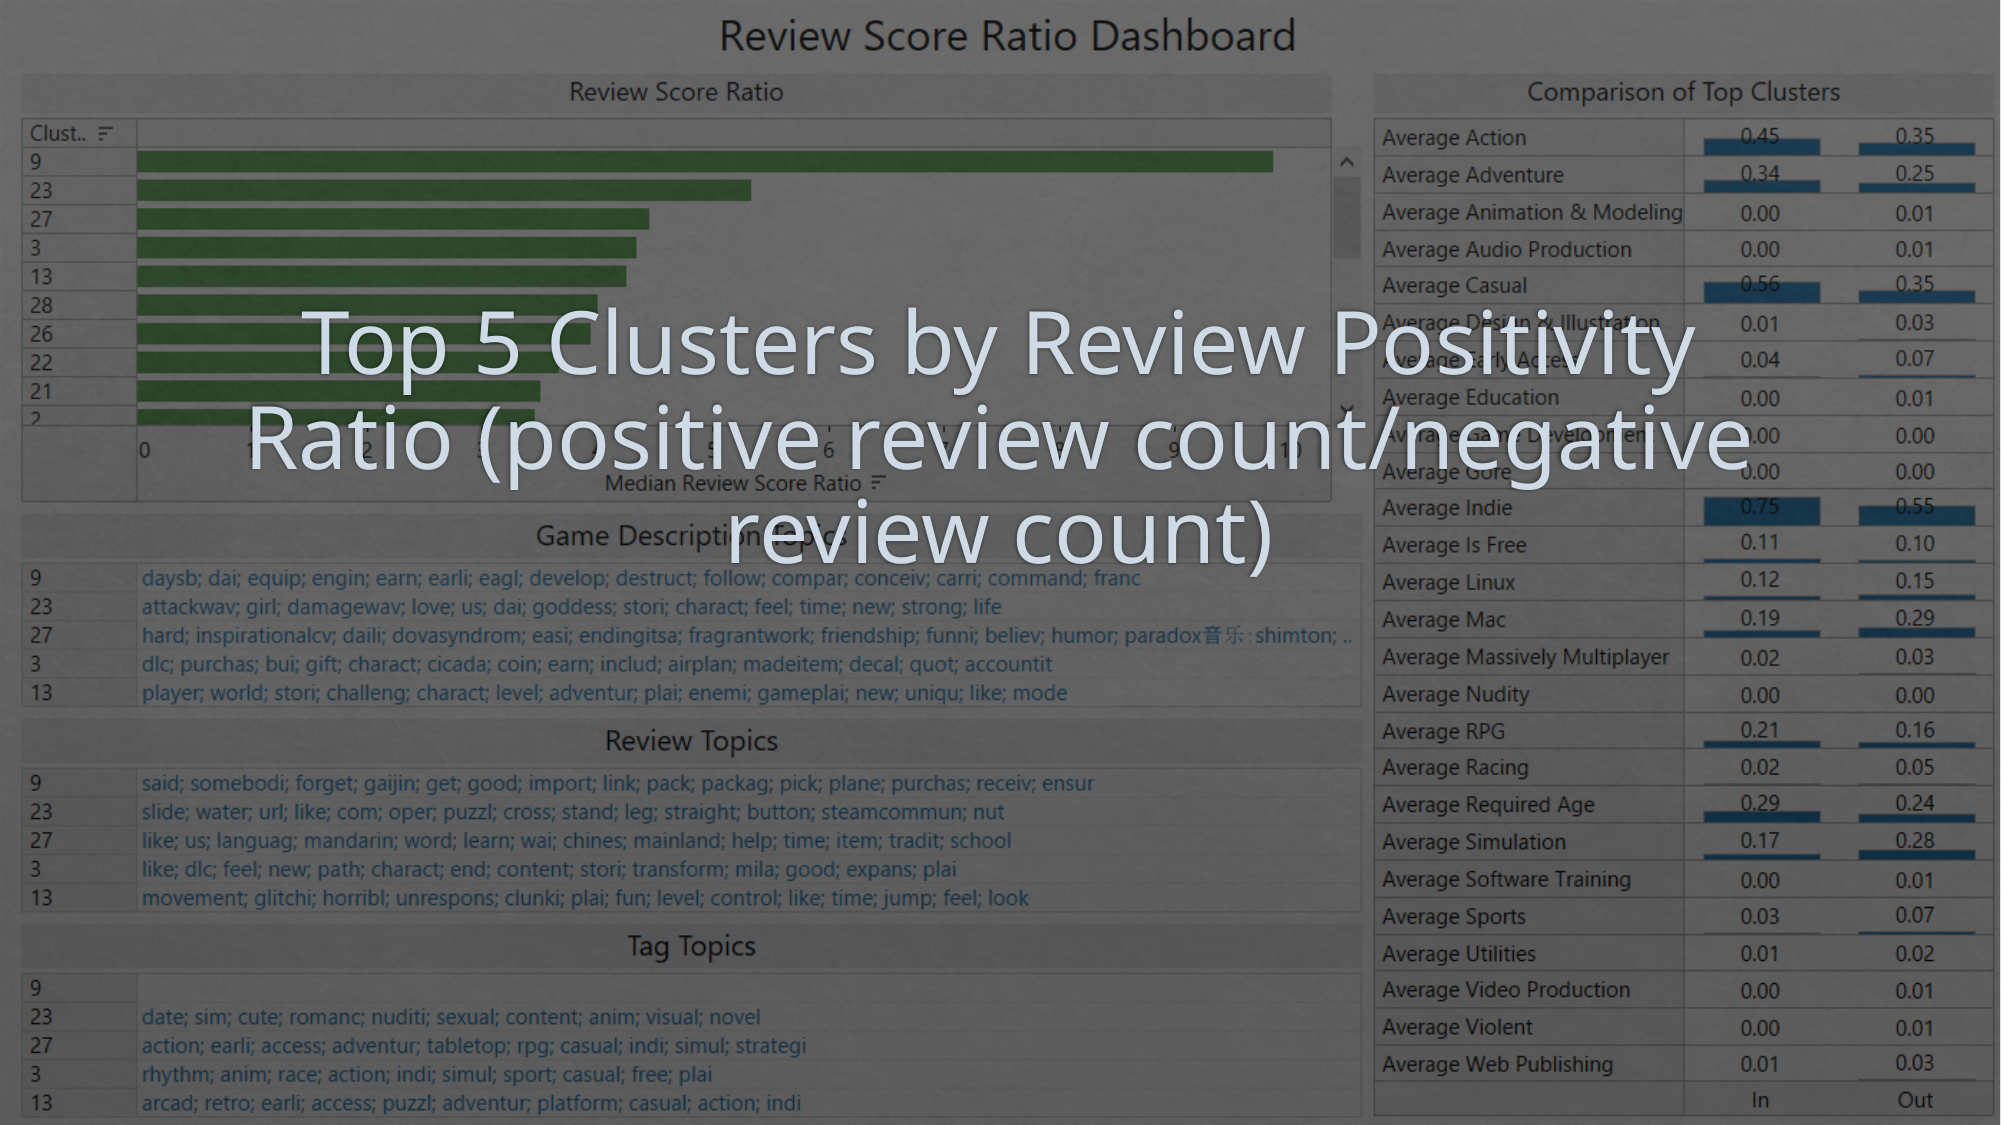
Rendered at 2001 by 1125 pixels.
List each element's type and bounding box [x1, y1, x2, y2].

list [0, 0, 2000, 1125]
